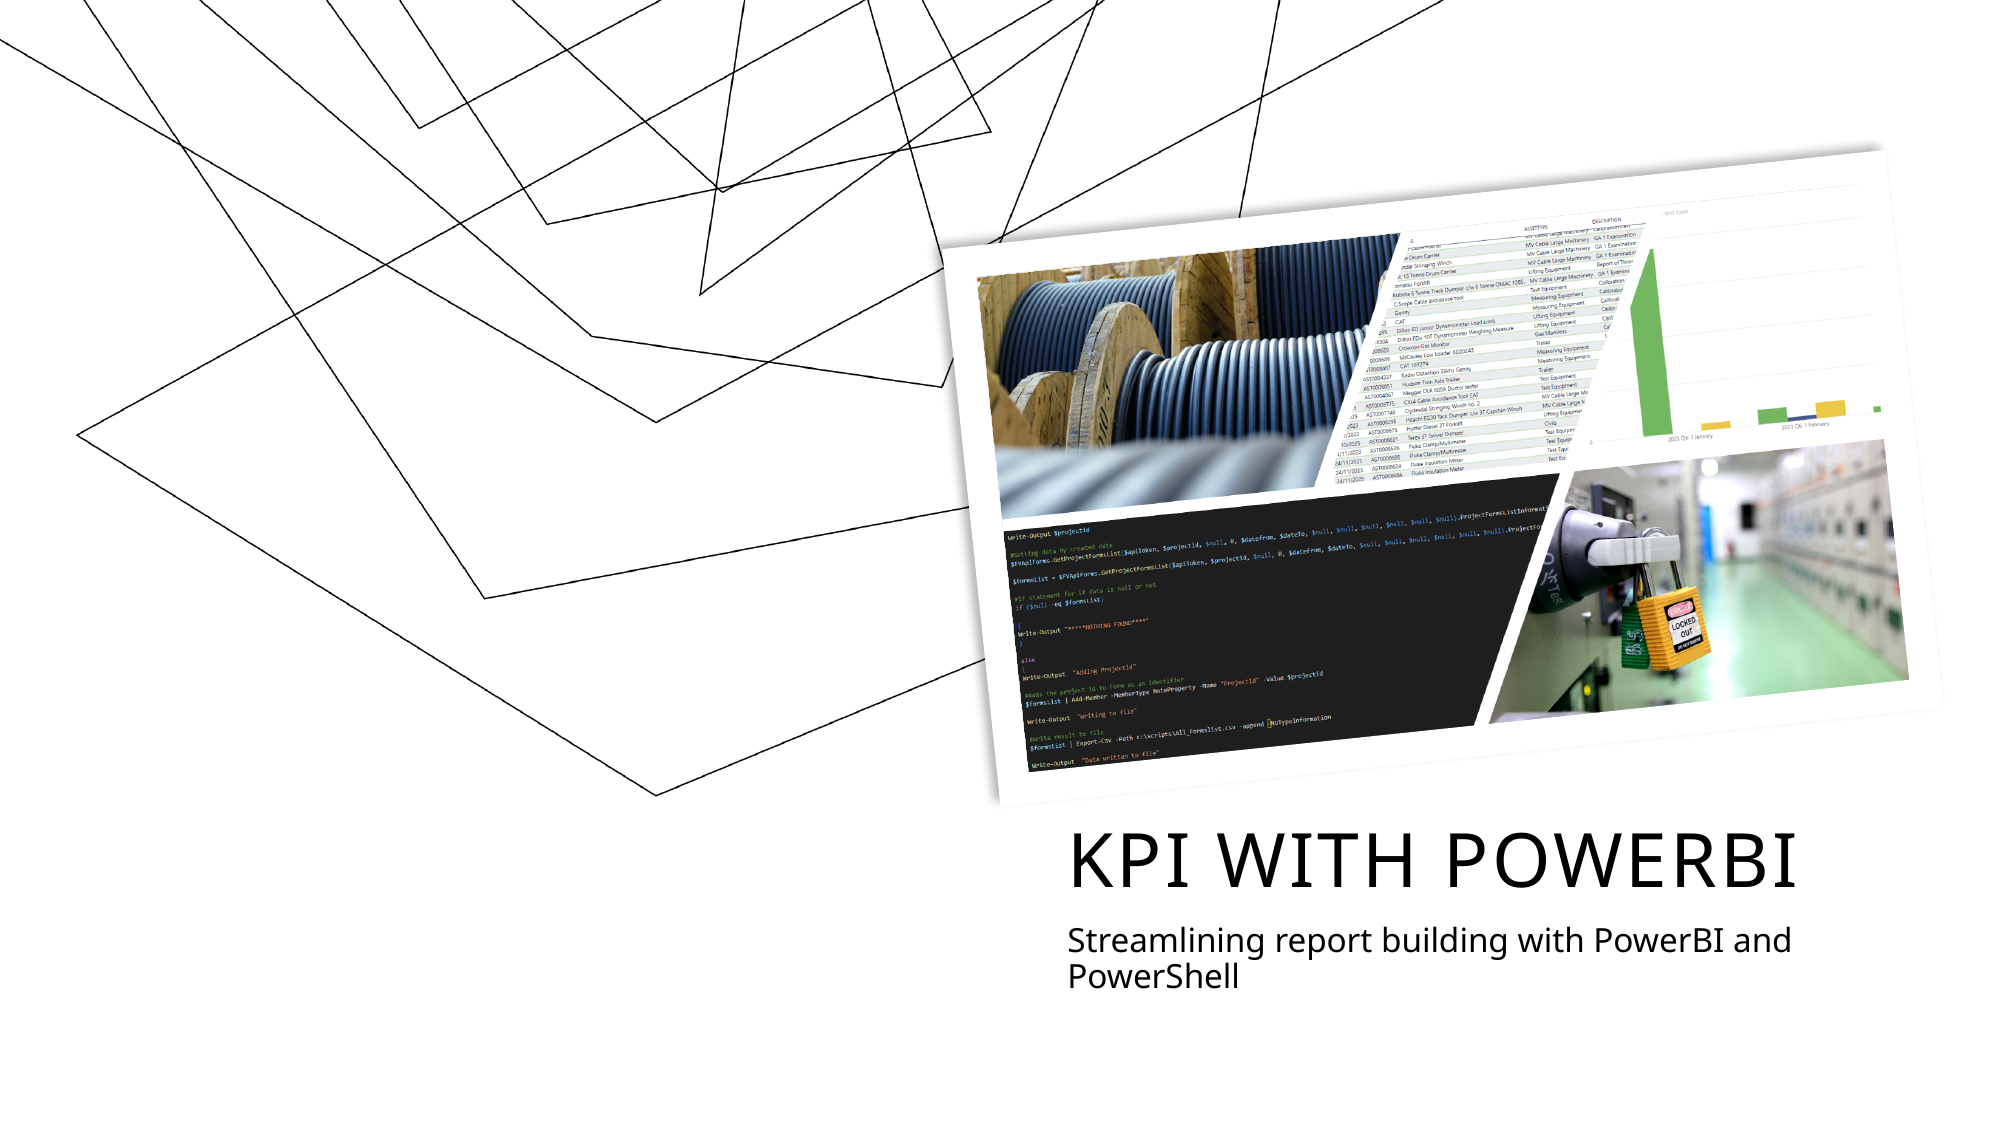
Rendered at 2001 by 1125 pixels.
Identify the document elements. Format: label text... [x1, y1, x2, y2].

picture [0, 0, 1909, 830]
subtitle Streamlining report building with PowerBI and PowerShell [1052, 916, 1939, 1101]
title KPI WITH POWERBI [1052, 728, 1864, 912]
